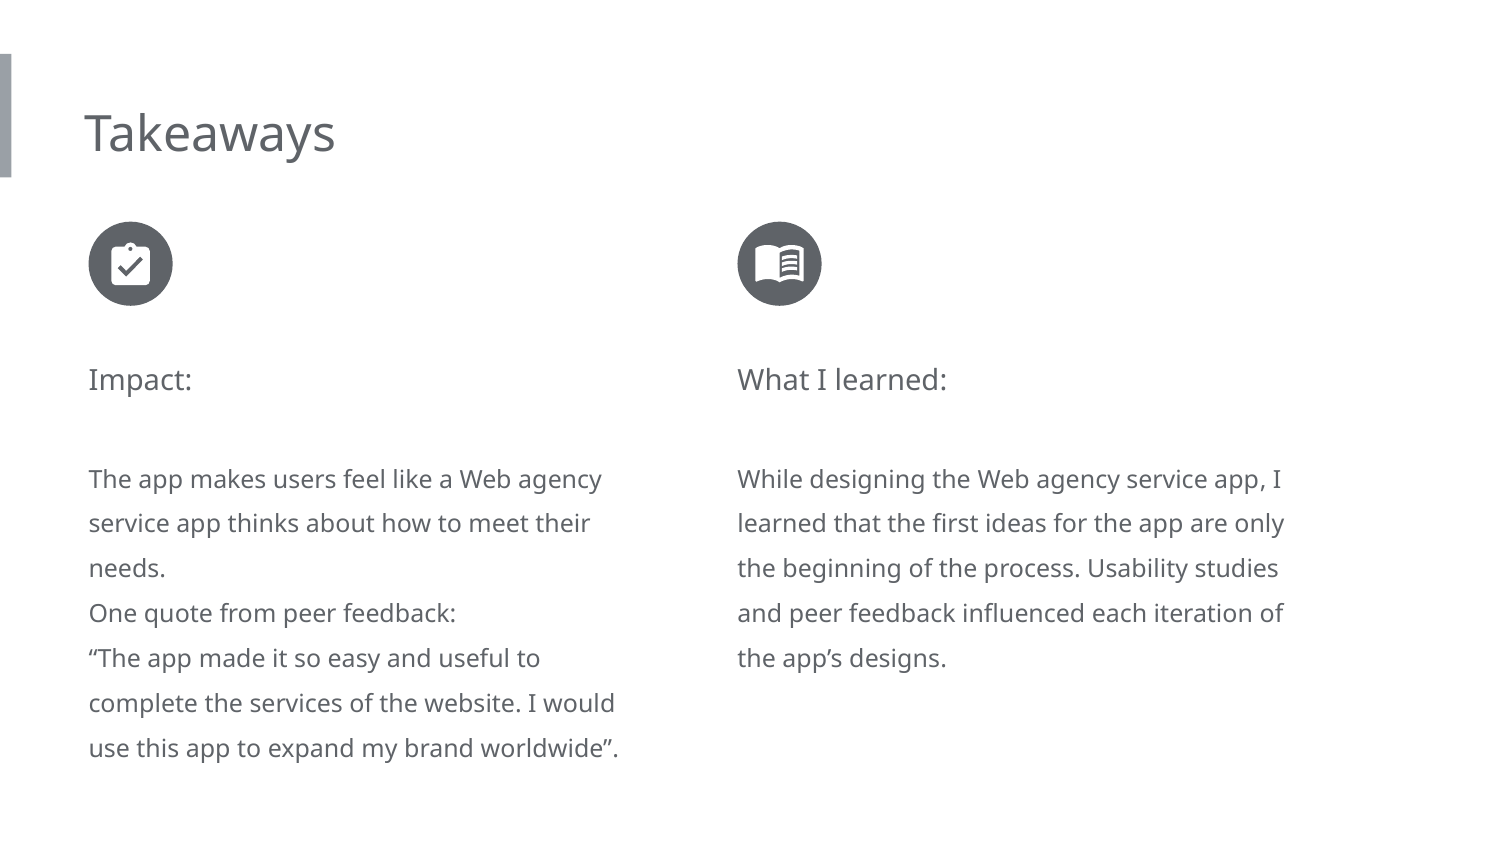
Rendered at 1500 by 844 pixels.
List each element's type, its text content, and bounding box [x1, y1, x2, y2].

text_box What I learned: While designing the Web agency service app, I learned that the first ideas for the app are only the beginning of the process. Usability studies and peer feedback influenced each iteration of the app’s designs. [737, 328, 1303, 688]
text_box Takeaways [84, 85, 894, 176]
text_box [737, 221, 822, 307]
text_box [88, 221, 173, 307]
text_box Impact: The app makes users feel like a Web agency service app thinks about how to meet their needs. One quote from peer feedback: “The app made it so easy and useful to complete the services of the website. I would use this app to expand my brand worldwide”. [88, 328, 654, 778]
